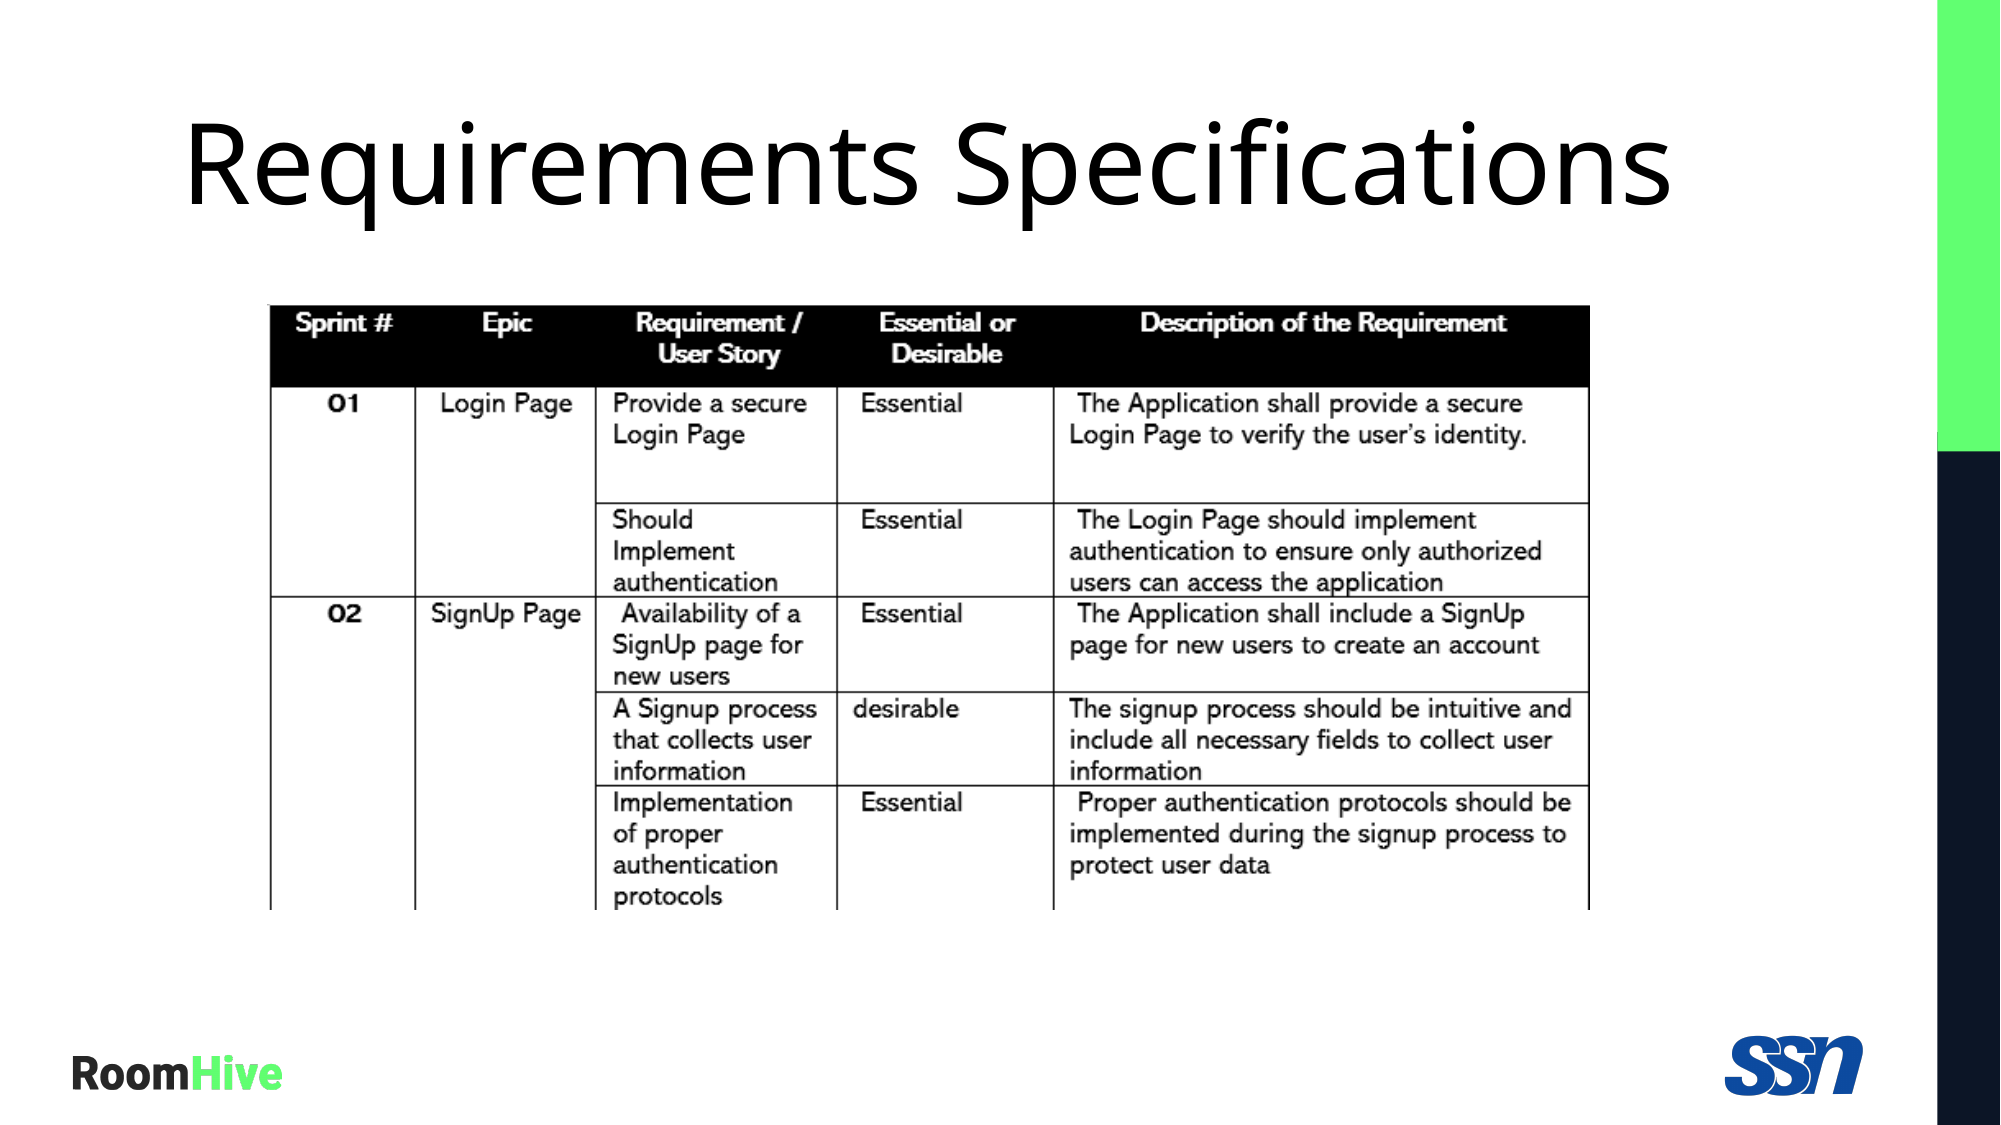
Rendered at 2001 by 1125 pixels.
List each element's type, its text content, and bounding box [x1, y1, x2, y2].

picture [267, 304, 1590, 910]
title Requirements Specifications [137, 59, 1863, 278]
picture [1724, 1035, 1863, 1096]
picture [52, 973, 295, 1125]
